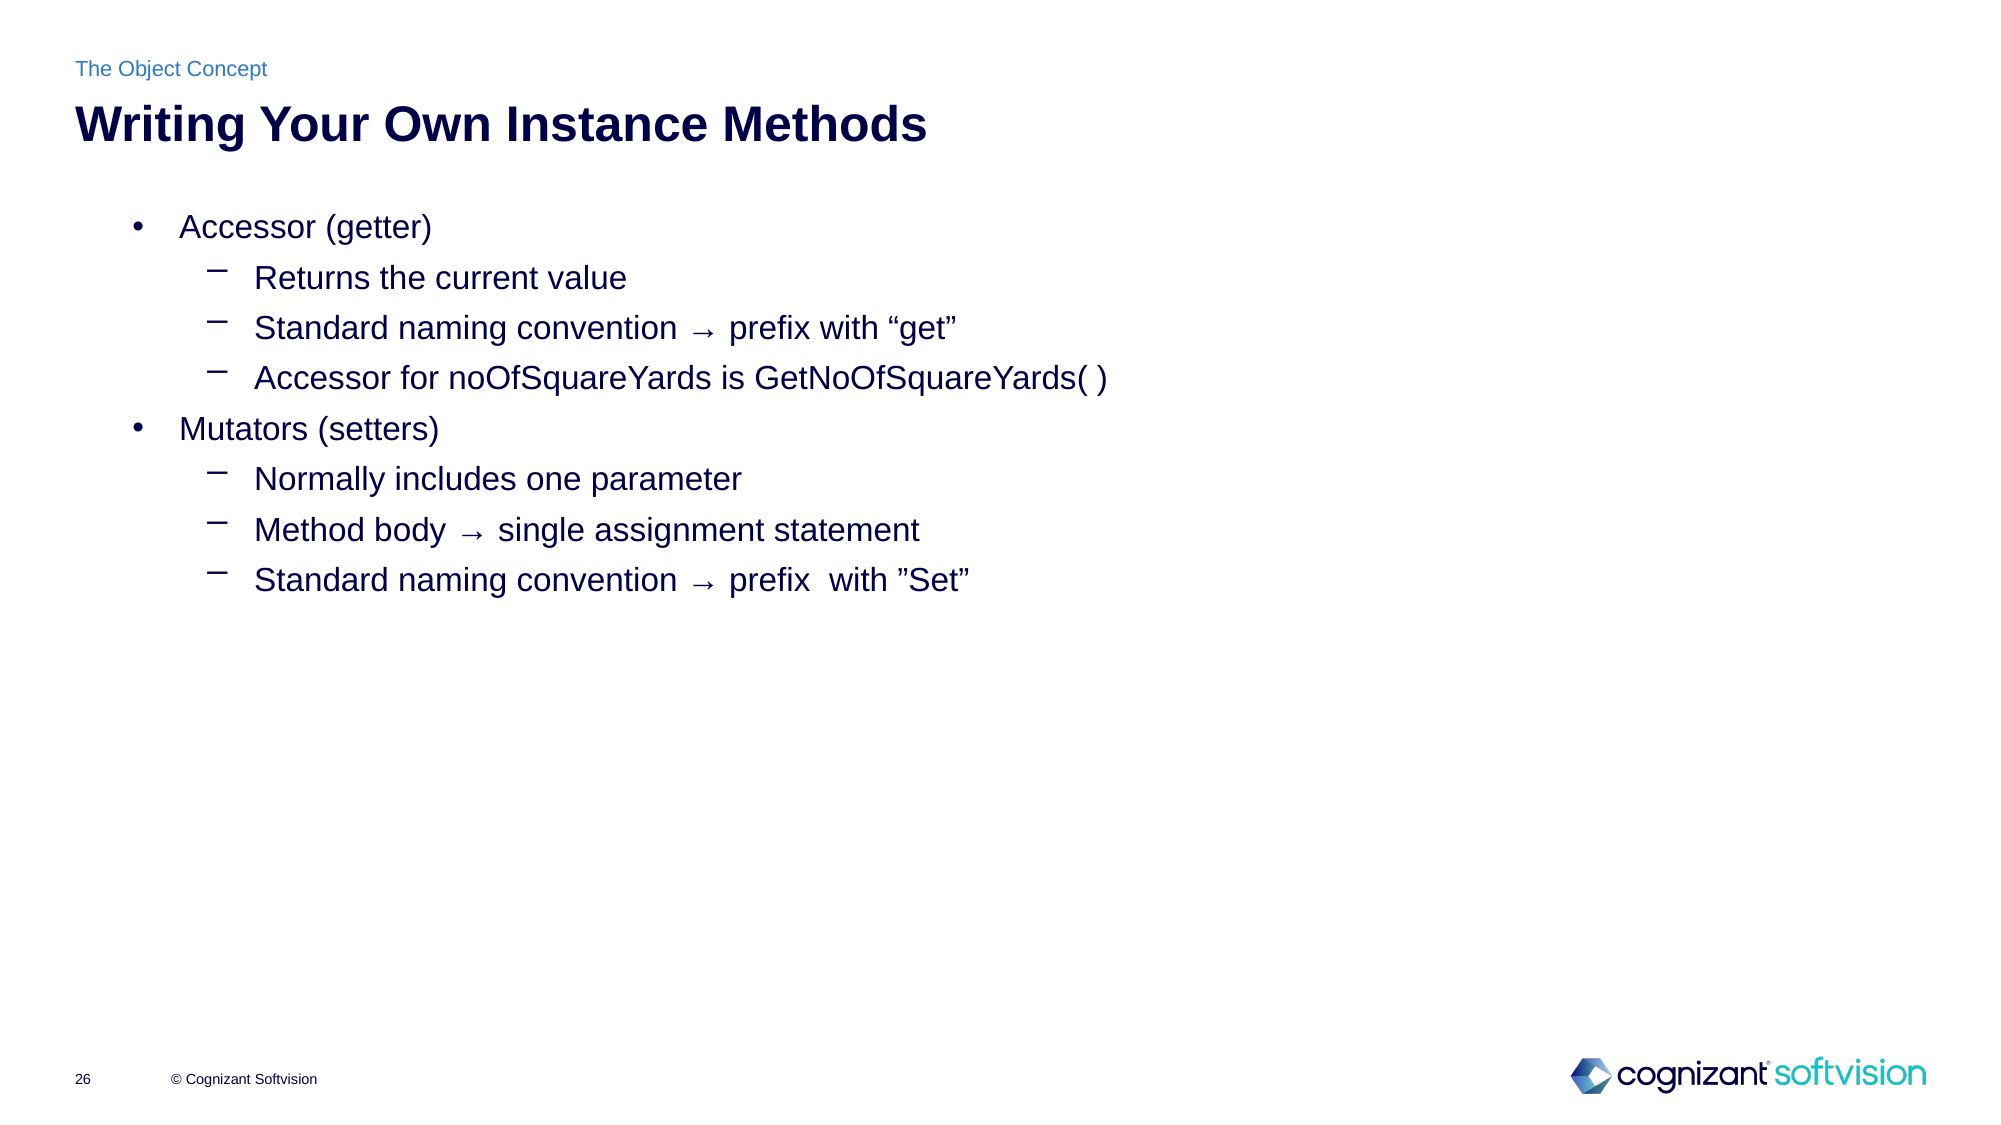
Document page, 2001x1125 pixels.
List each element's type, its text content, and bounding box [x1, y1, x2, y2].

footer © Cognizant Softvision [171, 1056, 368, 1088]
text_box The Object Concept [75, 54, 1850, 93]
list Accessor (getter) Returns the current value Standard naming convention → prefix with “get” Accessor for noOfSquareYards is GetNoOfSquareYards( ) Mutators (setters) Normally includes one parameter Method body → single assignment statement Standard naming convention → prefix with ”Set” [75, 205, 1848, 894]
title Writing Your Own Instance Methods [75, 93, 1848, 142]
slide_number 26 [75, 1056, 133, 1088]
picture [1553, 1041, 1943, 1111]
